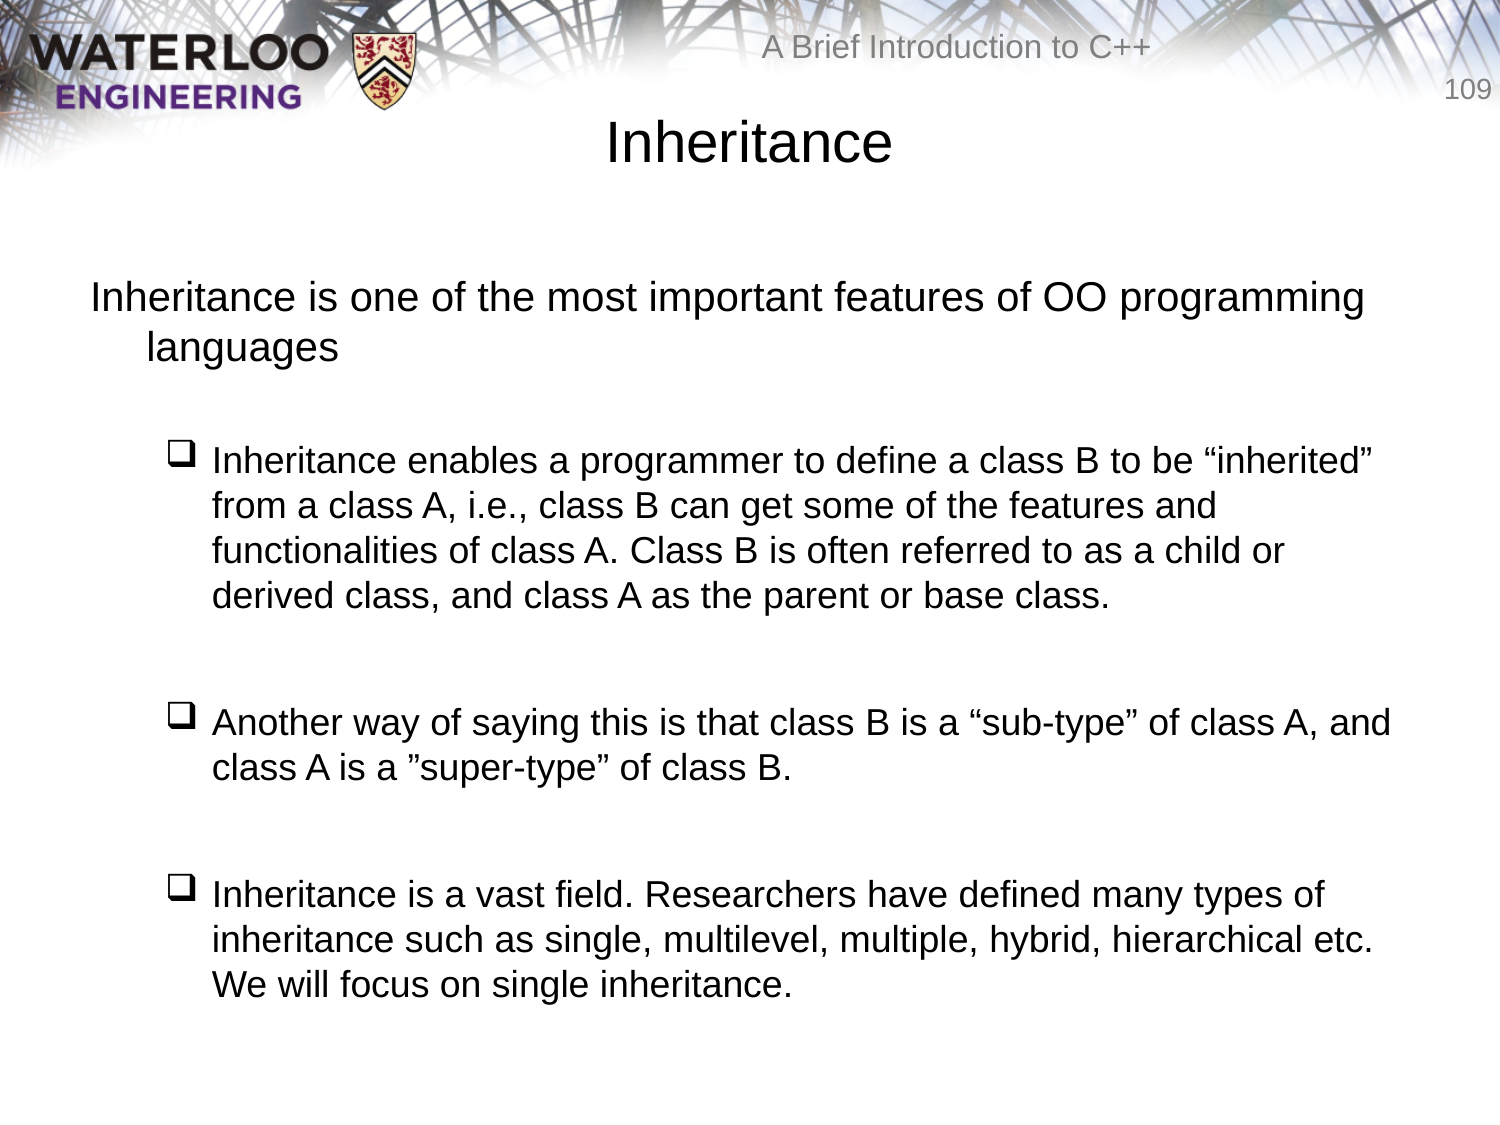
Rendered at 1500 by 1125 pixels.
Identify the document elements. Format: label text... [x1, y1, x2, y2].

list Inheritance is one of the most important features of OO programming languages Inheritance enables a programmer to define a class B to be “inherited” from a class A, i.e., class B can get some of the features and functionalities of class A. Class B is often referred to as a child or derived class, and class A as the parent or base class. Another way of saying this is that class B is a “sub-type” of class A, and class A is a ”super-type” of class B. Inheritance is a vast field. Researchers have defined many types of inheritance such as single, multilevel, multiple, hybrid, hierarchical etc. We will focus on single inheritance. [74, 262, 1426, 1048]
title Inheritance [74, 44, 1426, 233]
picture [0, 0, 1500, 1125]
